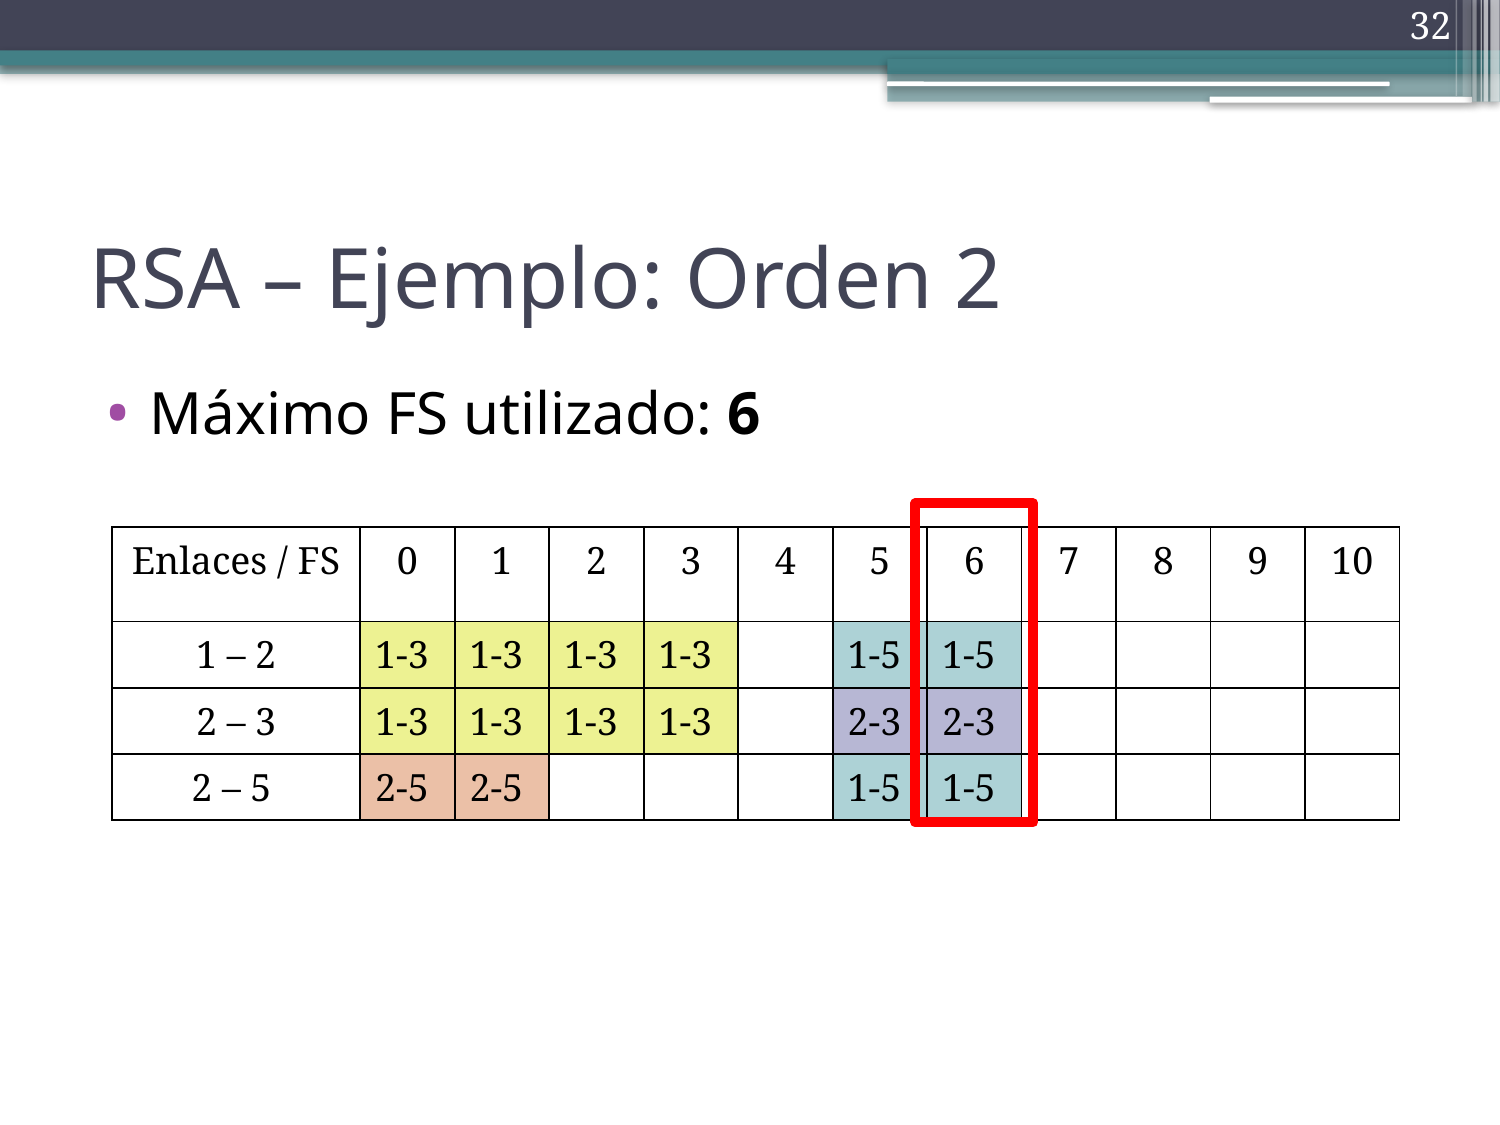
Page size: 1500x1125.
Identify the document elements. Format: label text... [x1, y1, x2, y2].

table_cell [1211, 755, 1304, 819]
table_cell [645, 755, 737, 819]
table_cell 1-3 [645, 689, 737, 753]
table_cell 1-3 [456, 622, 548, 687]
table_cell 1-3 [361, 622, 454, 687]
table_header 1 [456, 528, 548, 621]
table_header 4 [739, 528, 832, 621]
table_cell 1 – 2 [113, 622, 359, 687]
table_header 10 [1306, 528, 1399, 621]
table_header 0 [361, 528, 454, 621]
table_cell 1-5 [834, 755, 914, 819]
table_cell 2-5 [361, 755, 454, 819]
slide_number 32 [1341, 0, 1466, 61]
title RSA – Ejemplo: Orden 2 [75, 187, 1425, 363]
table_cell 1-5 [834, 622, 914, 687]
table_header 3 [645, 528, 737, 621]
table_header 2 [550, 528, 643, 621]
table_header Enlaces / FS [113, 528, 359, 621]
table_cell 2-3 [834, 689, 914, 753]
table_cell 1-3 [550, 622, 643, 687]
table_cell [550, 755, 643, 819]
table_header 9 [1211, 528, 1304, 621]
table_cell [739, 755, 832, 819]
table_header 8 [1117, 528, 1210, 621]
table_cell 2 – 5 [113, 755, 359, 819]
table_cell [1035, 689, 1115, 753]
table_cell 2-5 [456, 755, 548, 819]
table_cell [1117, 755, 1210, 819]
table_cell 2 – 3 [113, 689, 359, 753]
table_cell [1306, 622, 1399, 687]
table_header 5 [834, 528, 914, 621]
table_cell [739, 622, 832, 687]
table_cell [1117, 622, 1210, 687]
table_cell 1-3 [550, 689, 643, 753]
table_cell [739, 689, 832, 753]
text_box Máximo FS utilizado: 6 [74, 368, 1425, 1079]
table_cell 1-3 [361, 689, 454, 753]
table_cell [1306, 689, 1399, 753]
table_cell [1211, 689, 1304, 753]
text_box [914, 502, 1035, 824]
table_cell [1117, 689, 1210, 753]
table_cell [1035, 622, 1115, 687]
table_header 7 [1035, 528, 1115, 621]
table_cell [1211, 622, 1304, 687]
table_cell [1035, 755, 1115, 819]
table_cell [1306, 755, 1399, 819]
table_cell 1-3 [645, 622, 737, 687]
table_cell 1-3 [456, 689, 548, 753]
